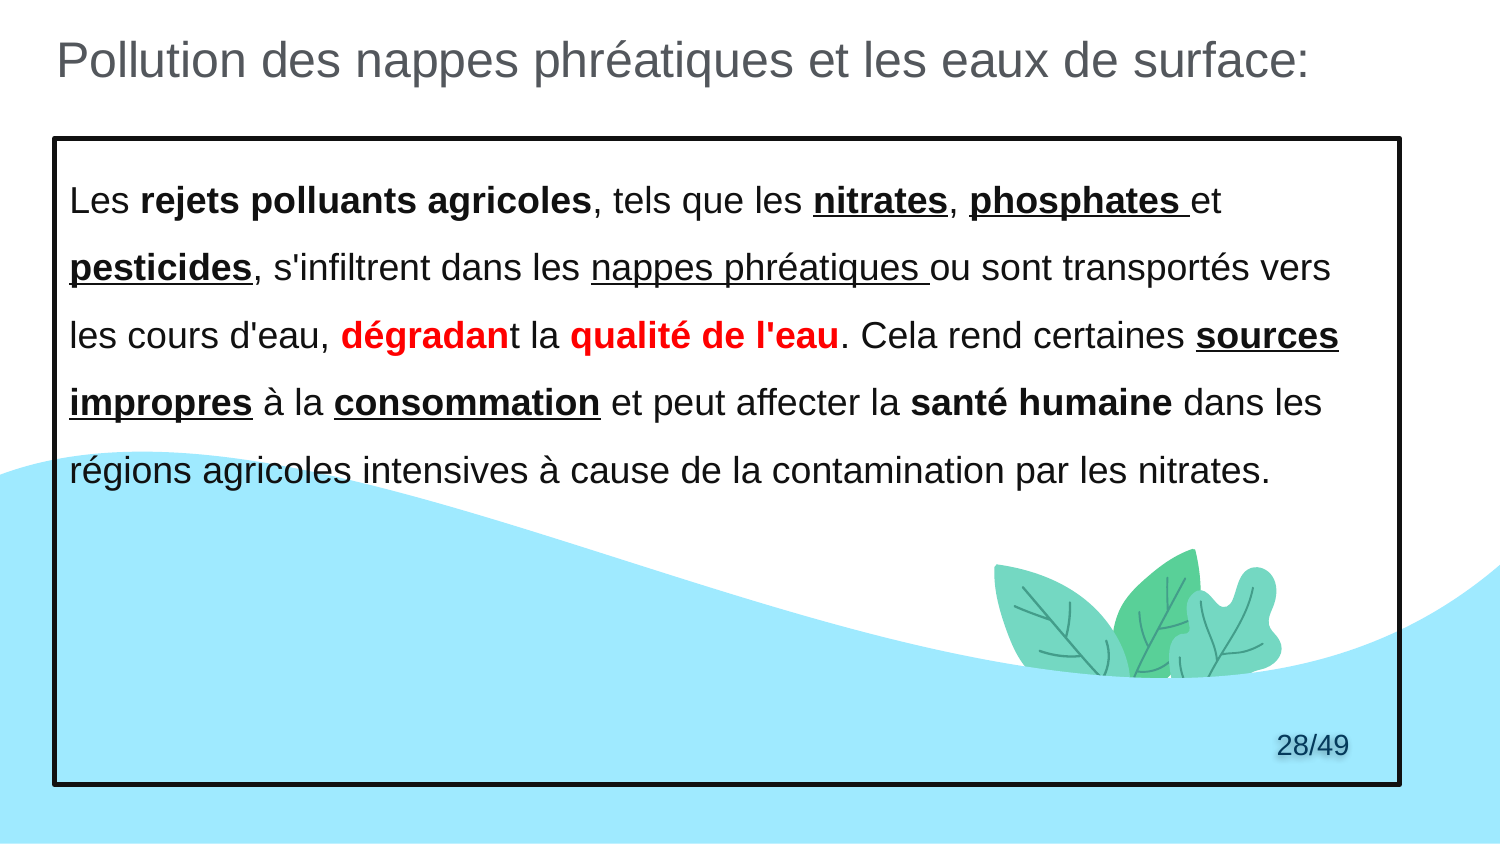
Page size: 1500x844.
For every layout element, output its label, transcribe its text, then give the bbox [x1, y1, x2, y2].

text_box [27, 129, 1115, 152]
text_box [16, 6, 1378, 129]
title Les rejets polluants agricoles, tels que les nitrates, phosphates et pesticides, s'infiltrent dans les nappes phréatiques ou sont transportés vers les cours d'eau, dégradant la qualité de l'eau. Cela rend certaines sources impropres à la consommation et peut affecter la santé humaine dans les régions agricoles intensives à cause de la contamination par les nitrates. [54, 138, 1400, 785]
text_box 28/49 [1205, 683, 1422, 804]
text_box Pollution des nappes phréatiques et les eaux de surface: [41, 20, 1376, 147]
